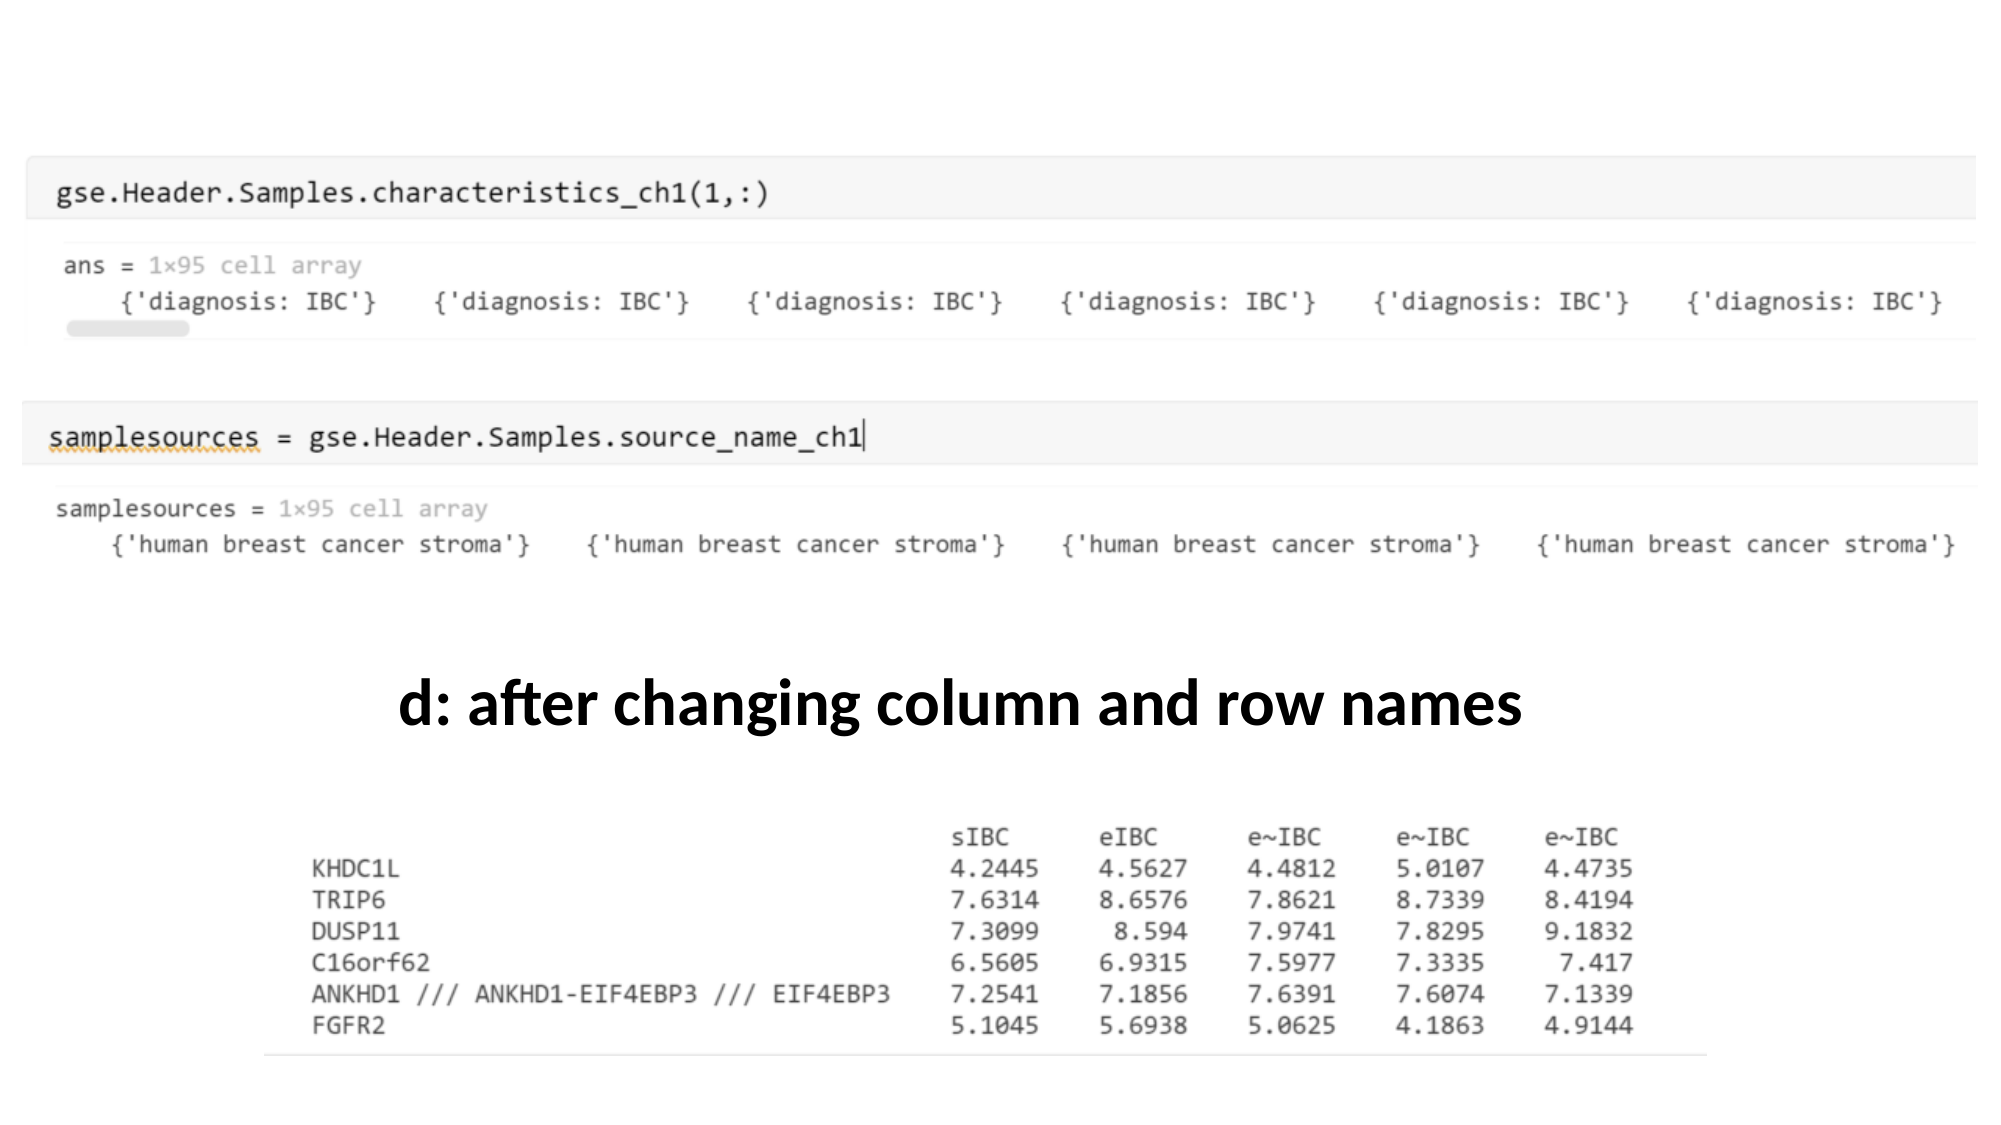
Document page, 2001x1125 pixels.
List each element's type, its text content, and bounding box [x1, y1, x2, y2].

picture [22, 144, 1976, 346]
text_box d: after changing column and row names [383, 651, 1540, 746]
picture [264, 797, 1707, 1056]
picture [22, 395, 1978, 576]
